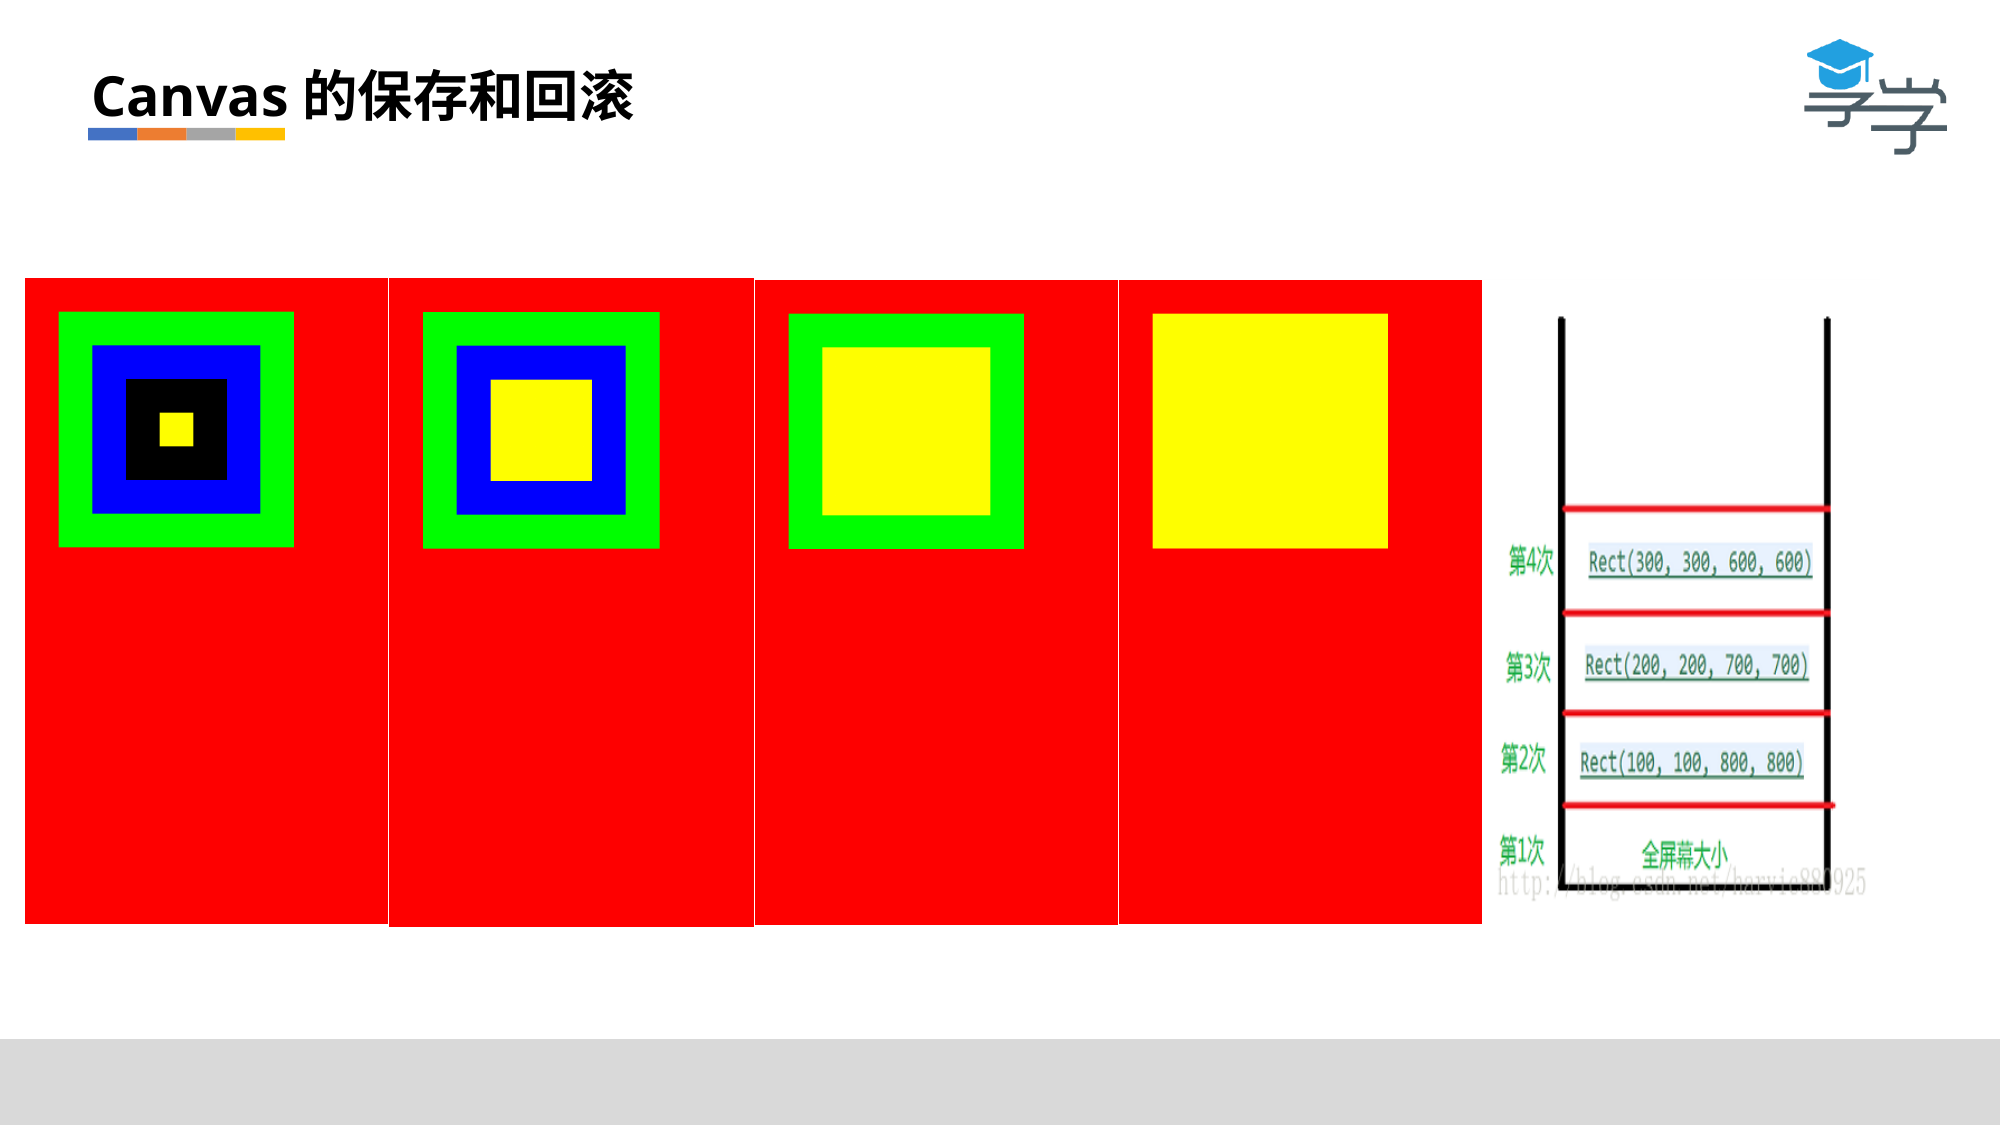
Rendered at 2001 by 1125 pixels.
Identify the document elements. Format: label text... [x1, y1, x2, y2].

picture [1799, 20, 1952, 173]
picture [25, 278, 388, 924]
text_box Canvas的保存和回滚 [91, 60, 781, 128]
picture [755, 280, 1118, 925]
picture [1119, 278, 1880, 924]
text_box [88, 127, 285, 141]
picture [389, 278, 754, 927]
